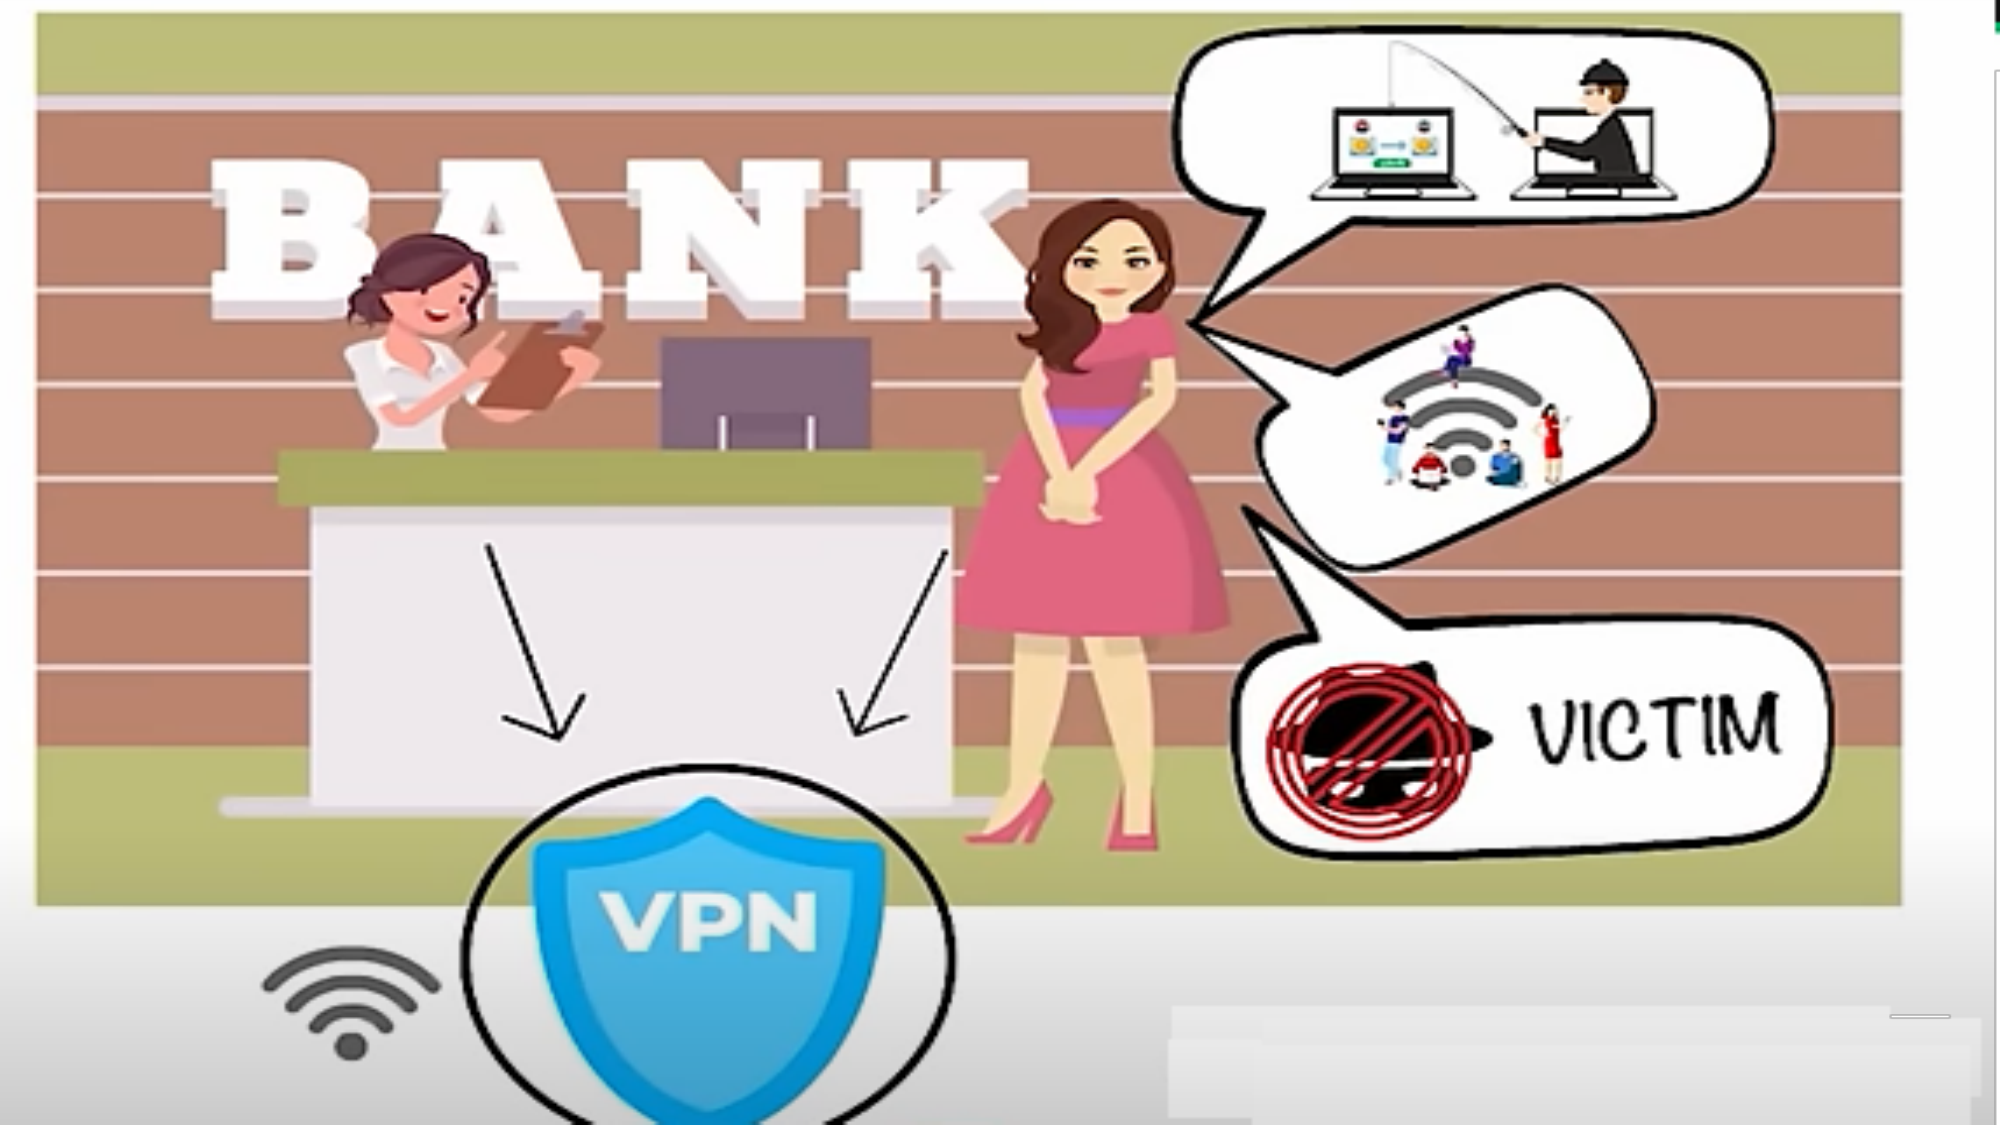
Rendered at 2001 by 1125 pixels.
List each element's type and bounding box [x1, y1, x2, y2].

list [0, 0, 2000, 1125]
